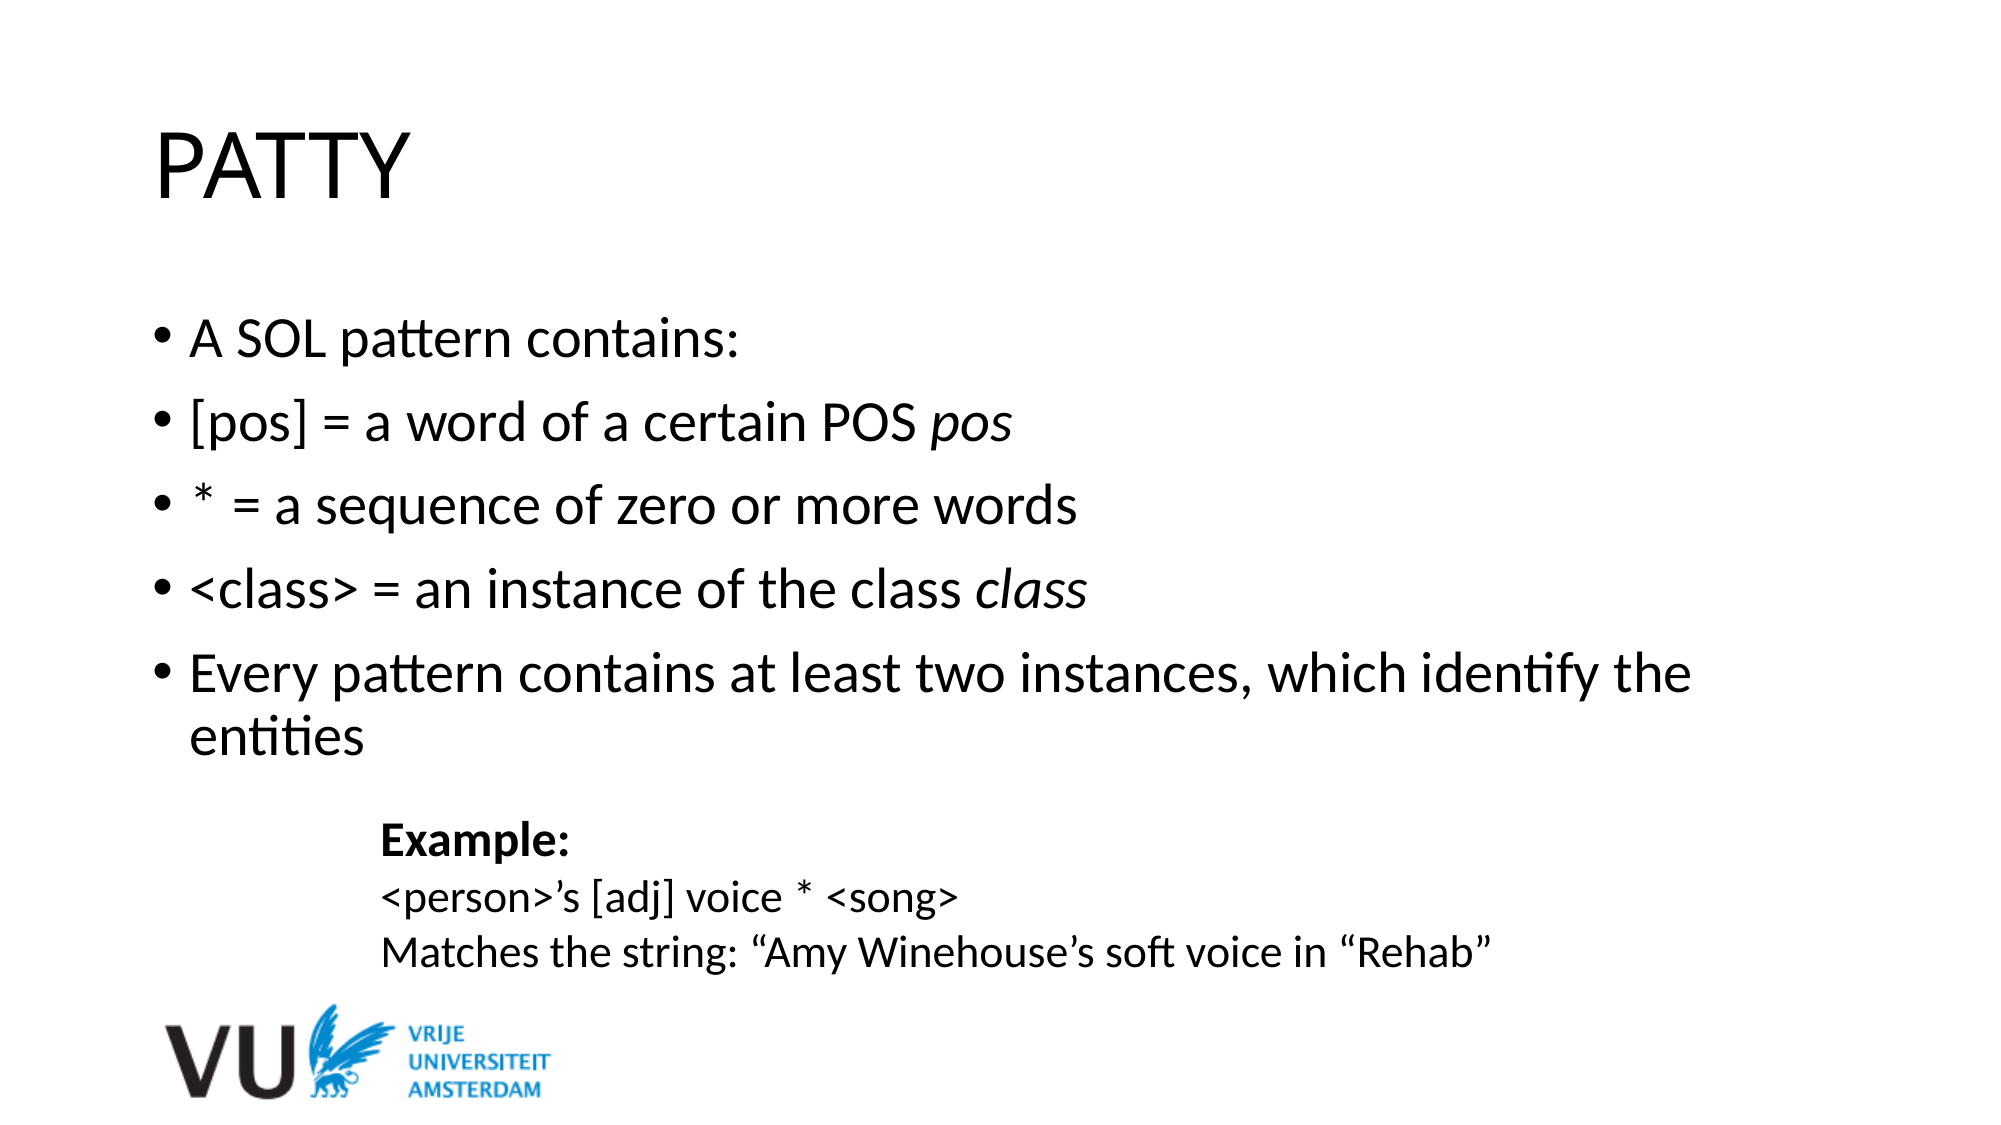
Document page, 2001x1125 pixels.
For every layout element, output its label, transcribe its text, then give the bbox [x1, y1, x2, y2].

text_box Example: <person>’s [adj] voice * <song> Matches the string: “Amy Winehouse’s soft voice in “Rehab” [365, 799, 1635, 984]
title PATTY [137, 59, 1863, 278]
list A SOL pattern contains: [pos] = a word of a certain POS pos * = a sequence of zero or more words <class> = an instance of the class class Every pattern contains at least two instances, which identify the entities [137, 299, 1863, 1014]
